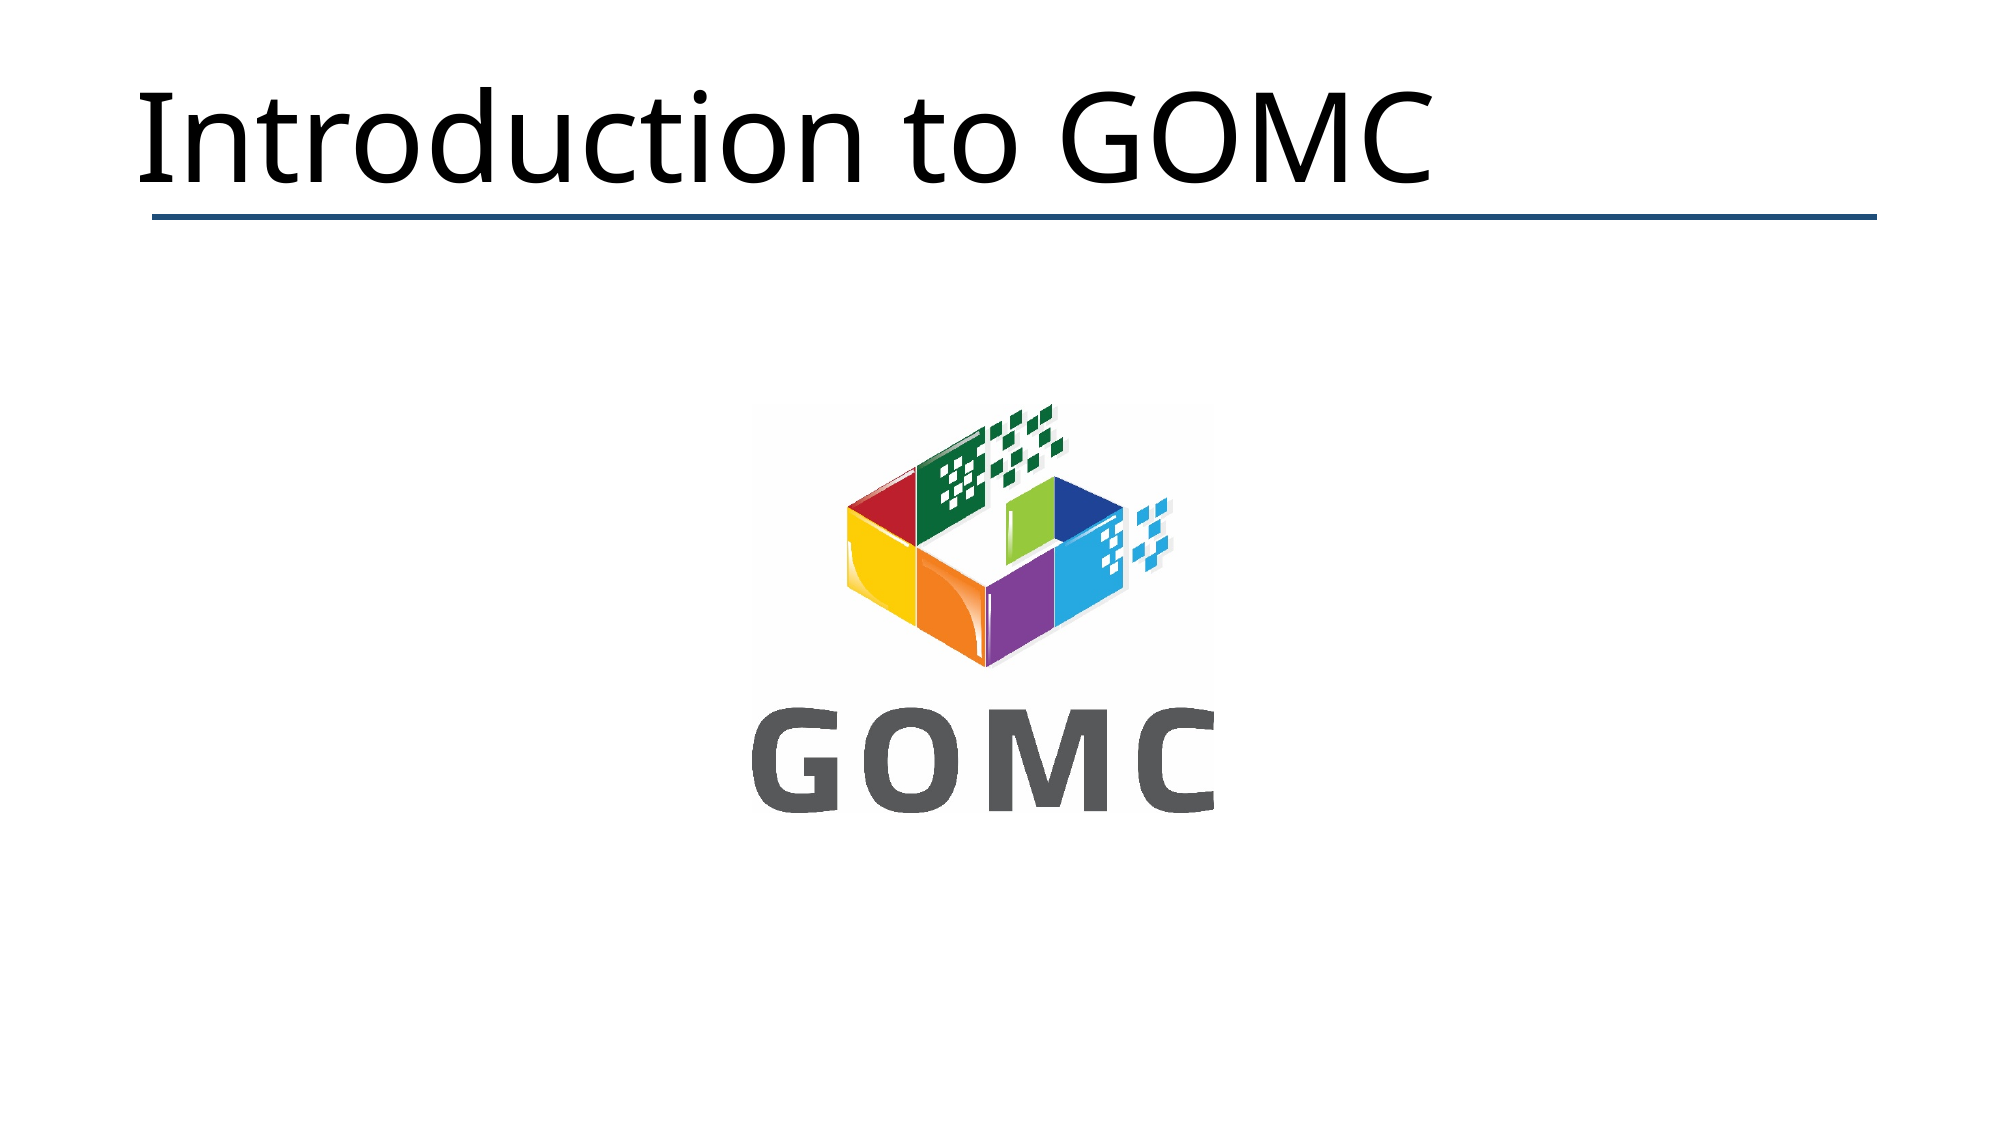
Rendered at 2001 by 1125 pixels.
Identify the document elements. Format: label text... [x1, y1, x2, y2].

title Introduction to GOMC [120, 20, 1846, 218]
picture [752, 404, 1214, 813]
